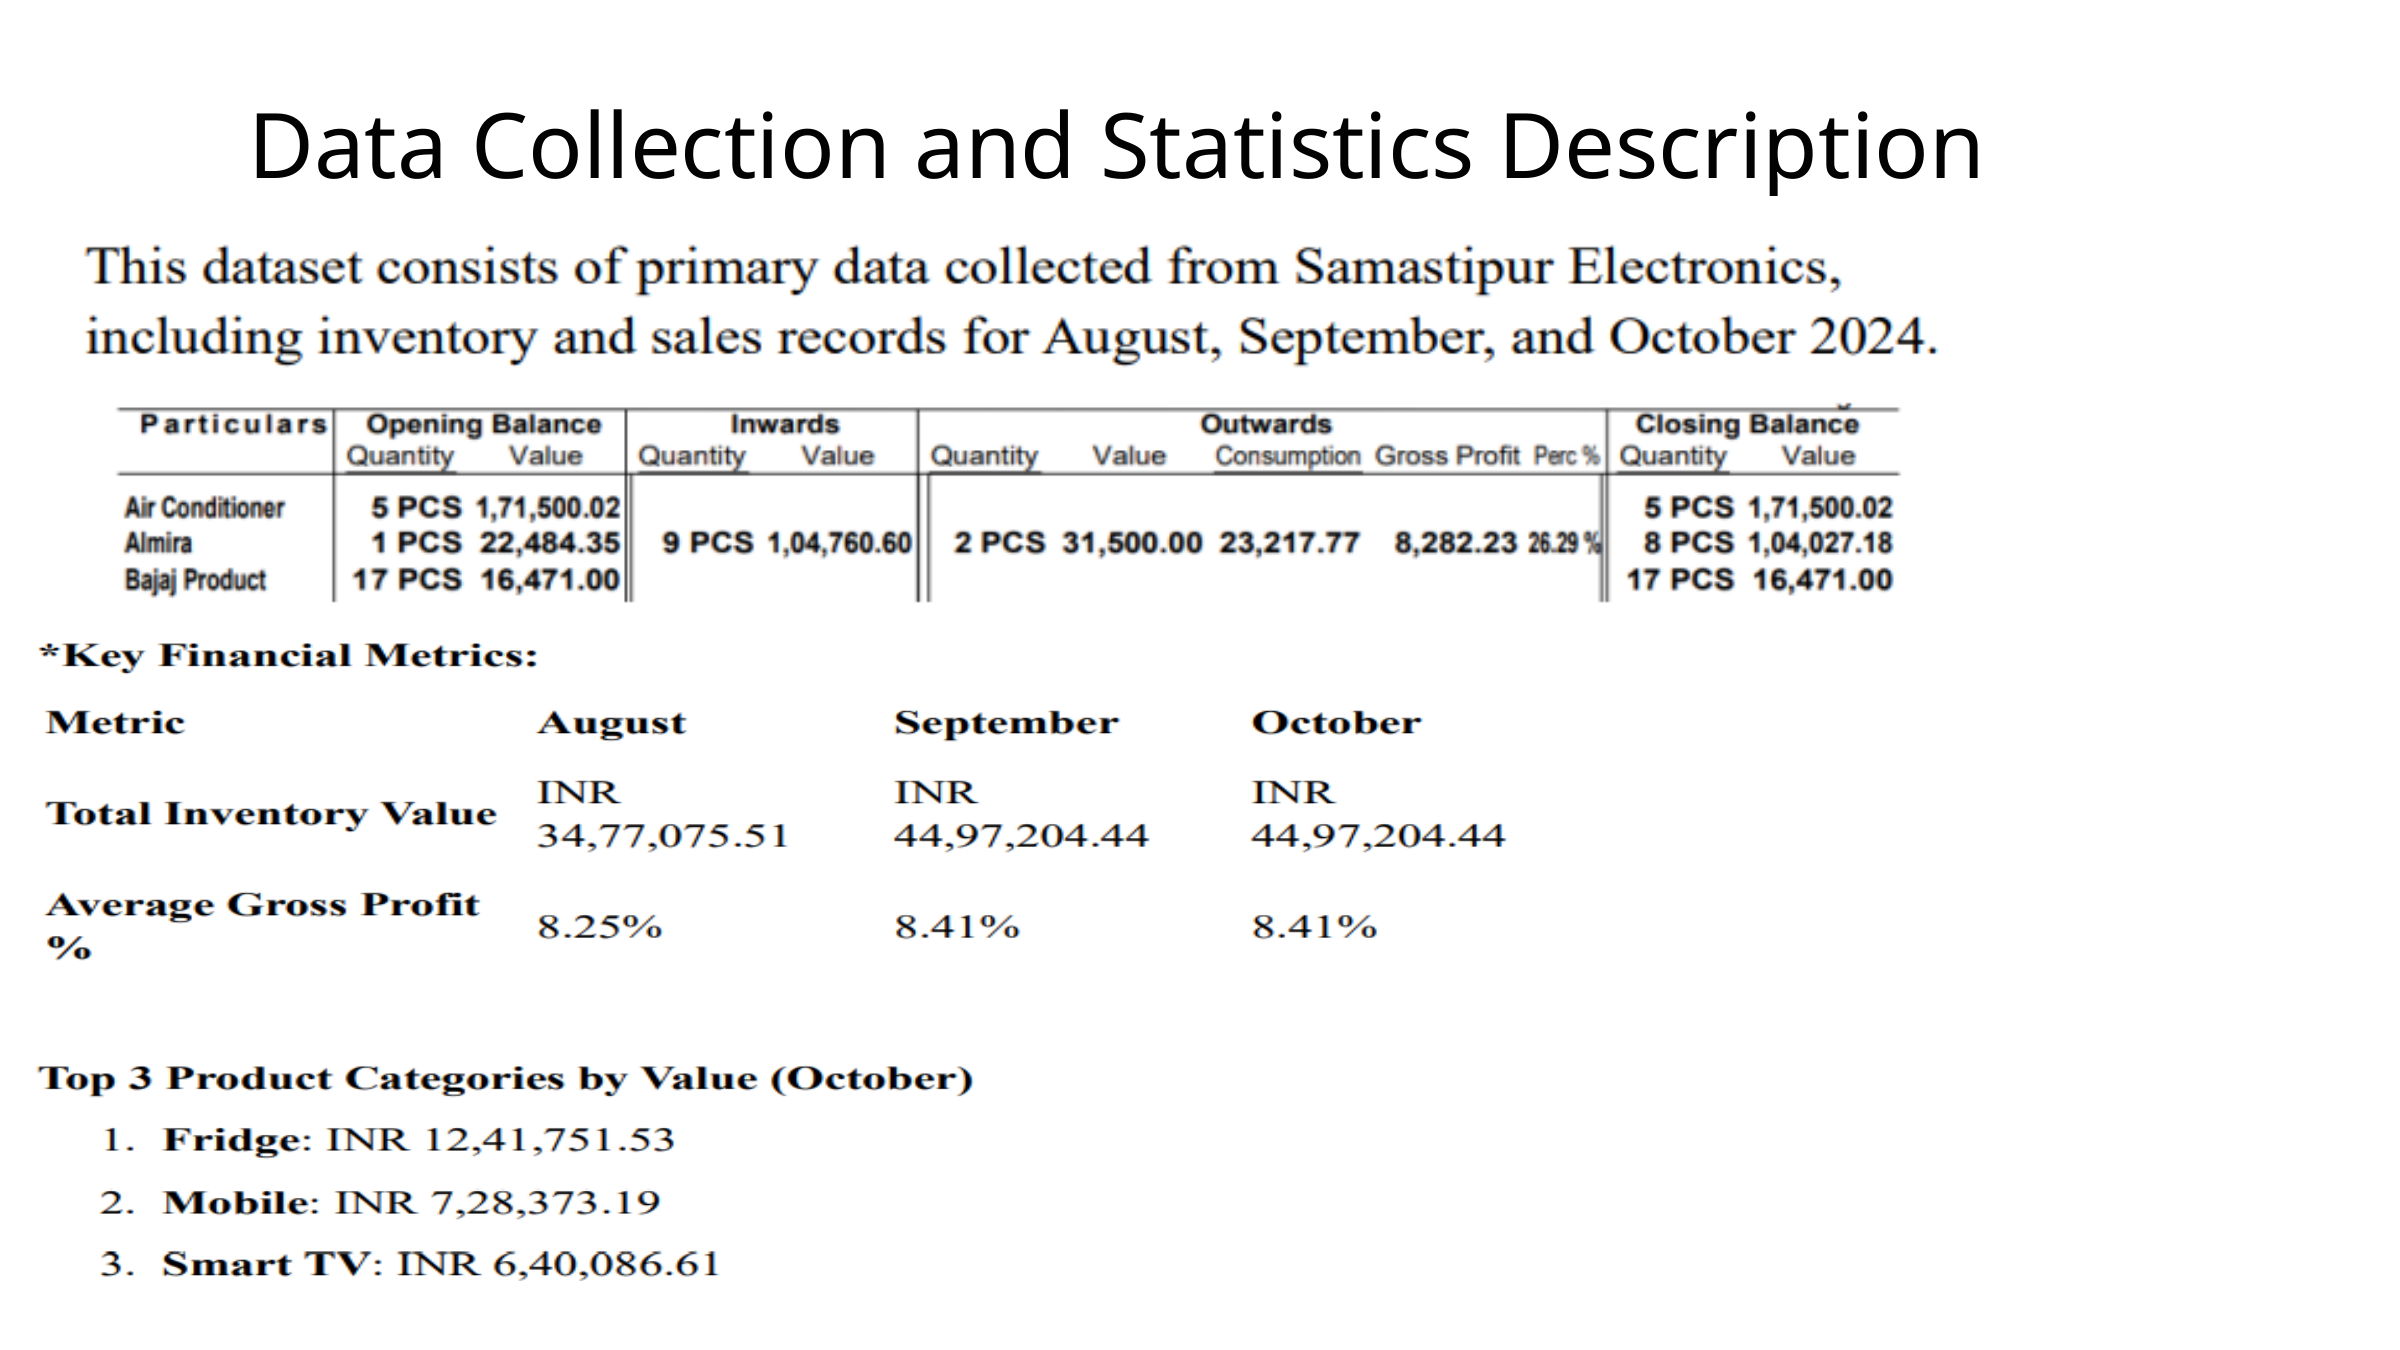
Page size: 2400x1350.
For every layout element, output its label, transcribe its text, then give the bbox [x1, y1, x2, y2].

text_box Data Collection and Statistics Description [21, 67, 2241, 205]
picture [21, 196, 2097, 1302]
